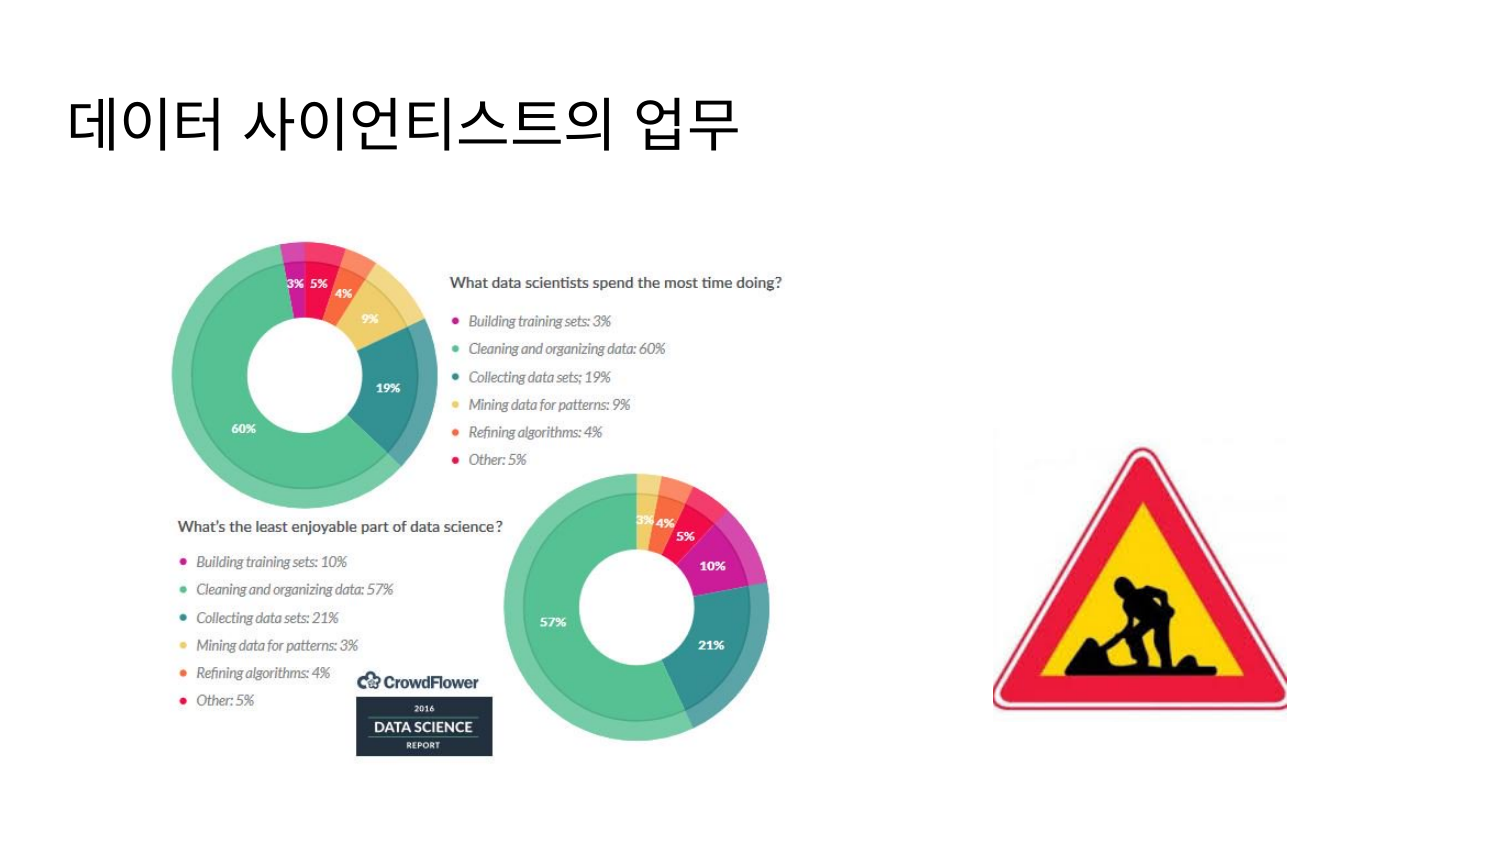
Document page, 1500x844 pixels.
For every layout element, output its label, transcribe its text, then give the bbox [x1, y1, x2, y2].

title 데이터 사이언티스트의 업무 [51, 72, 1449, 167]
picture [992, 428, 1287, 723]
picture [64, 166, 909, 843]
